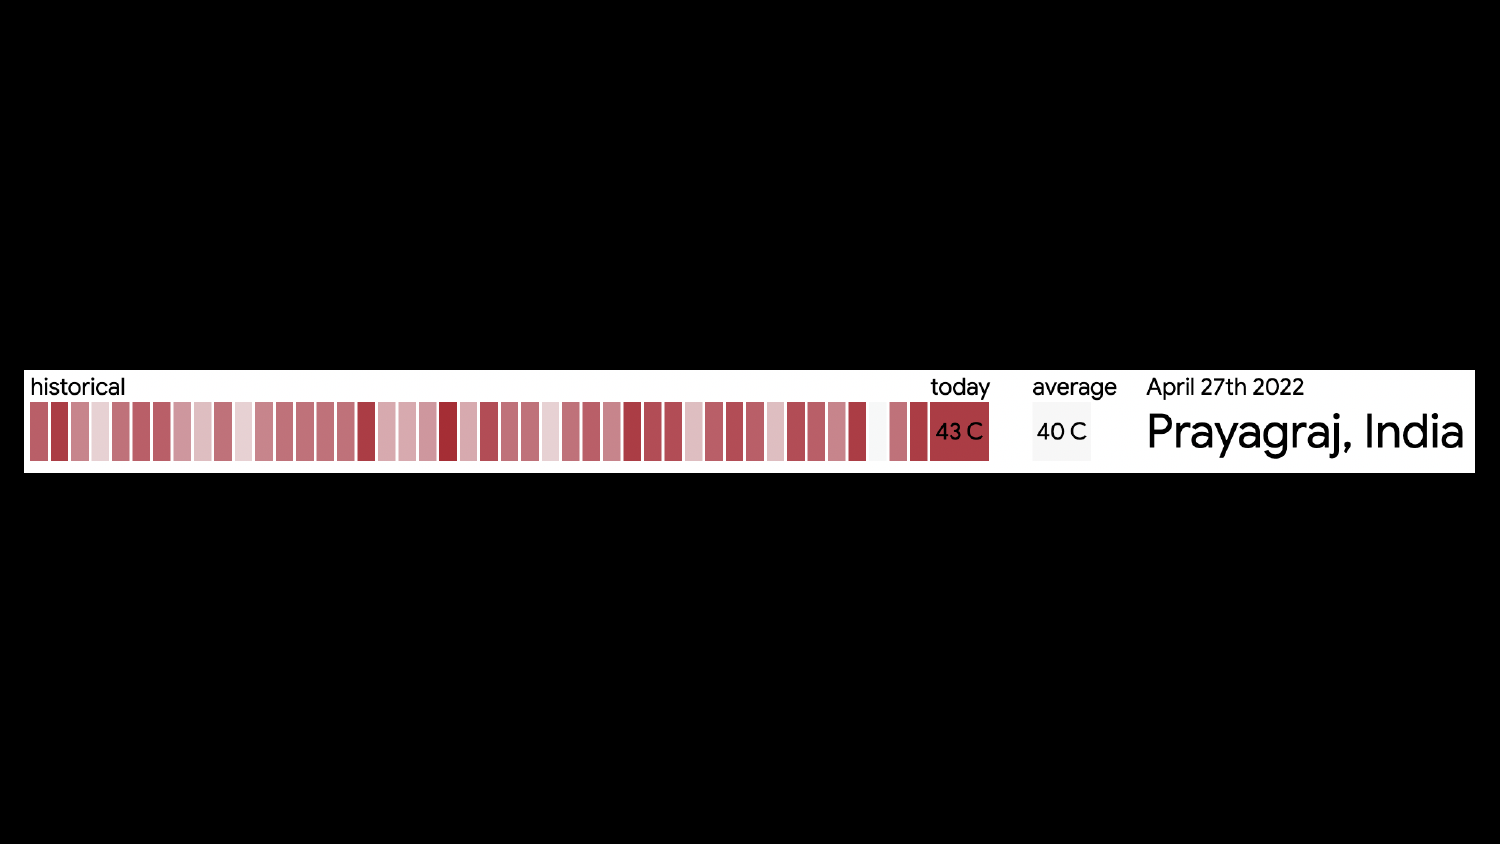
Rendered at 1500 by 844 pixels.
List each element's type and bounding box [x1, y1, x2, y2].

picture [24, 370, 1476, 474]
